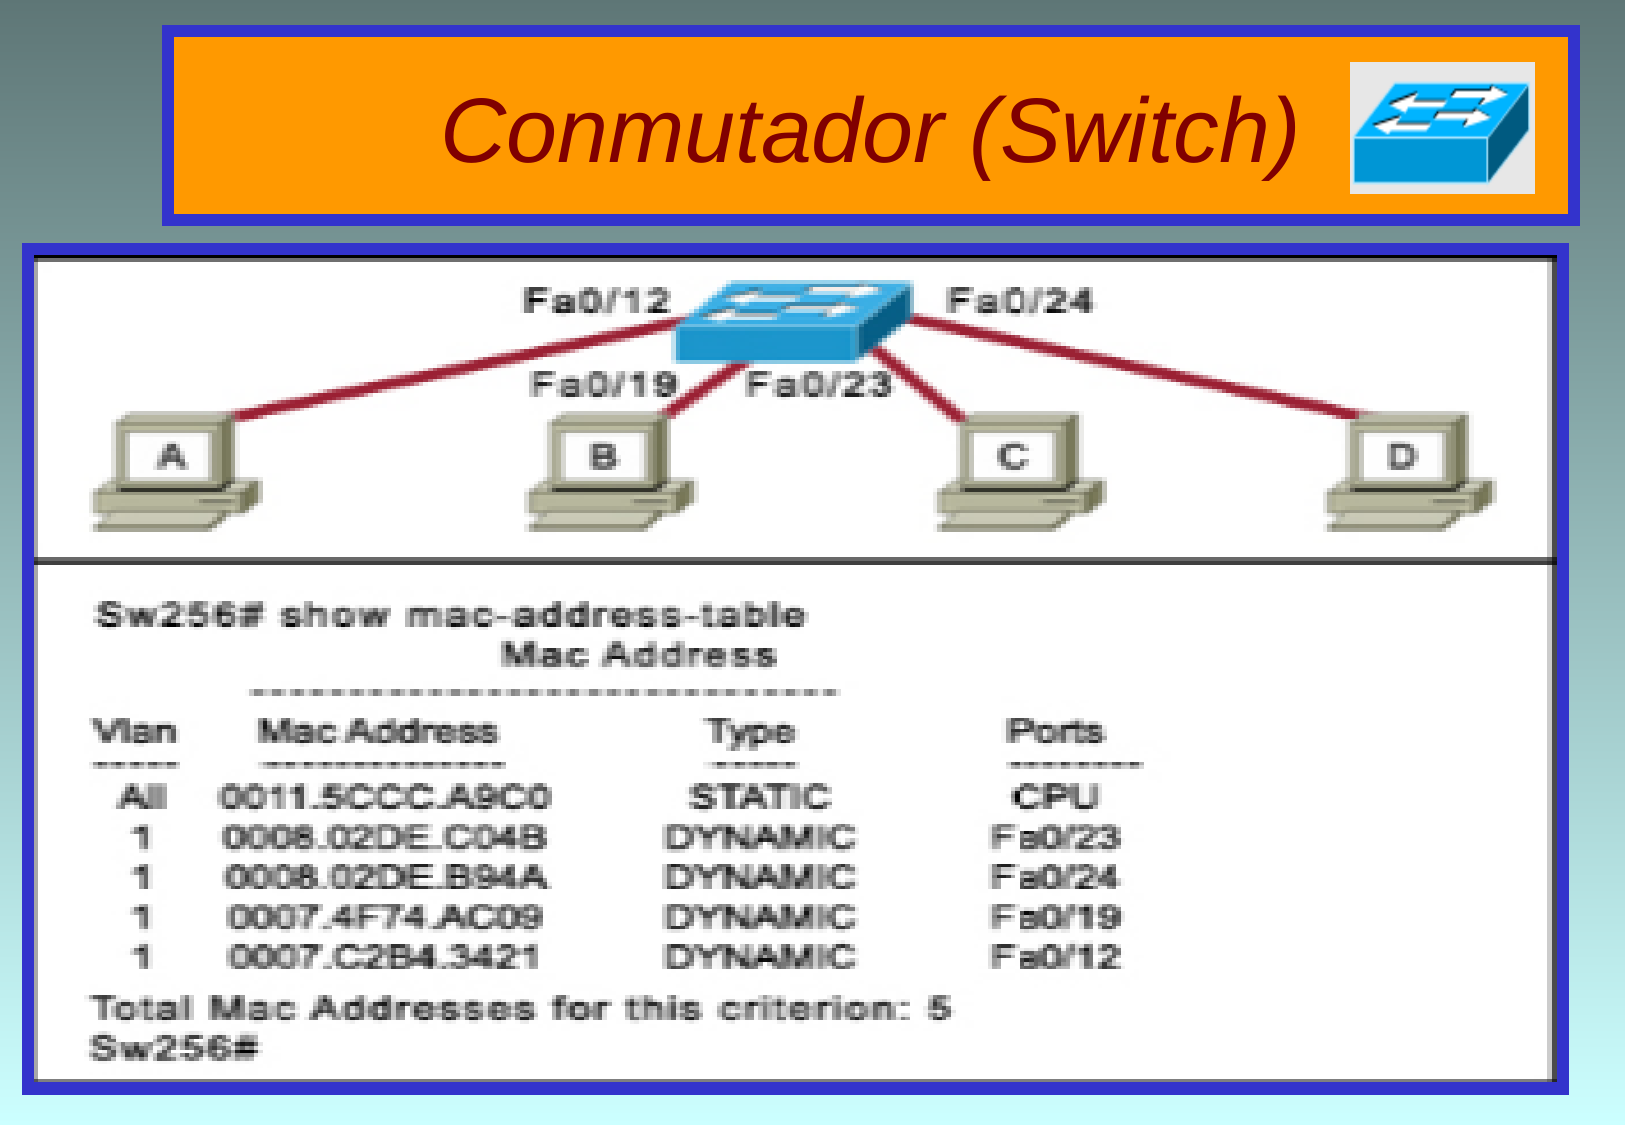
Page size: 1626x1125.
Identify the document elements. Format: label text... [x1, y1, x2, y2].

title Conmutador (Switch) [167, 30, 1575, 221]
picture [34, 255, 1557, 1083]
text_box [1349, 62, 1536, 194]
